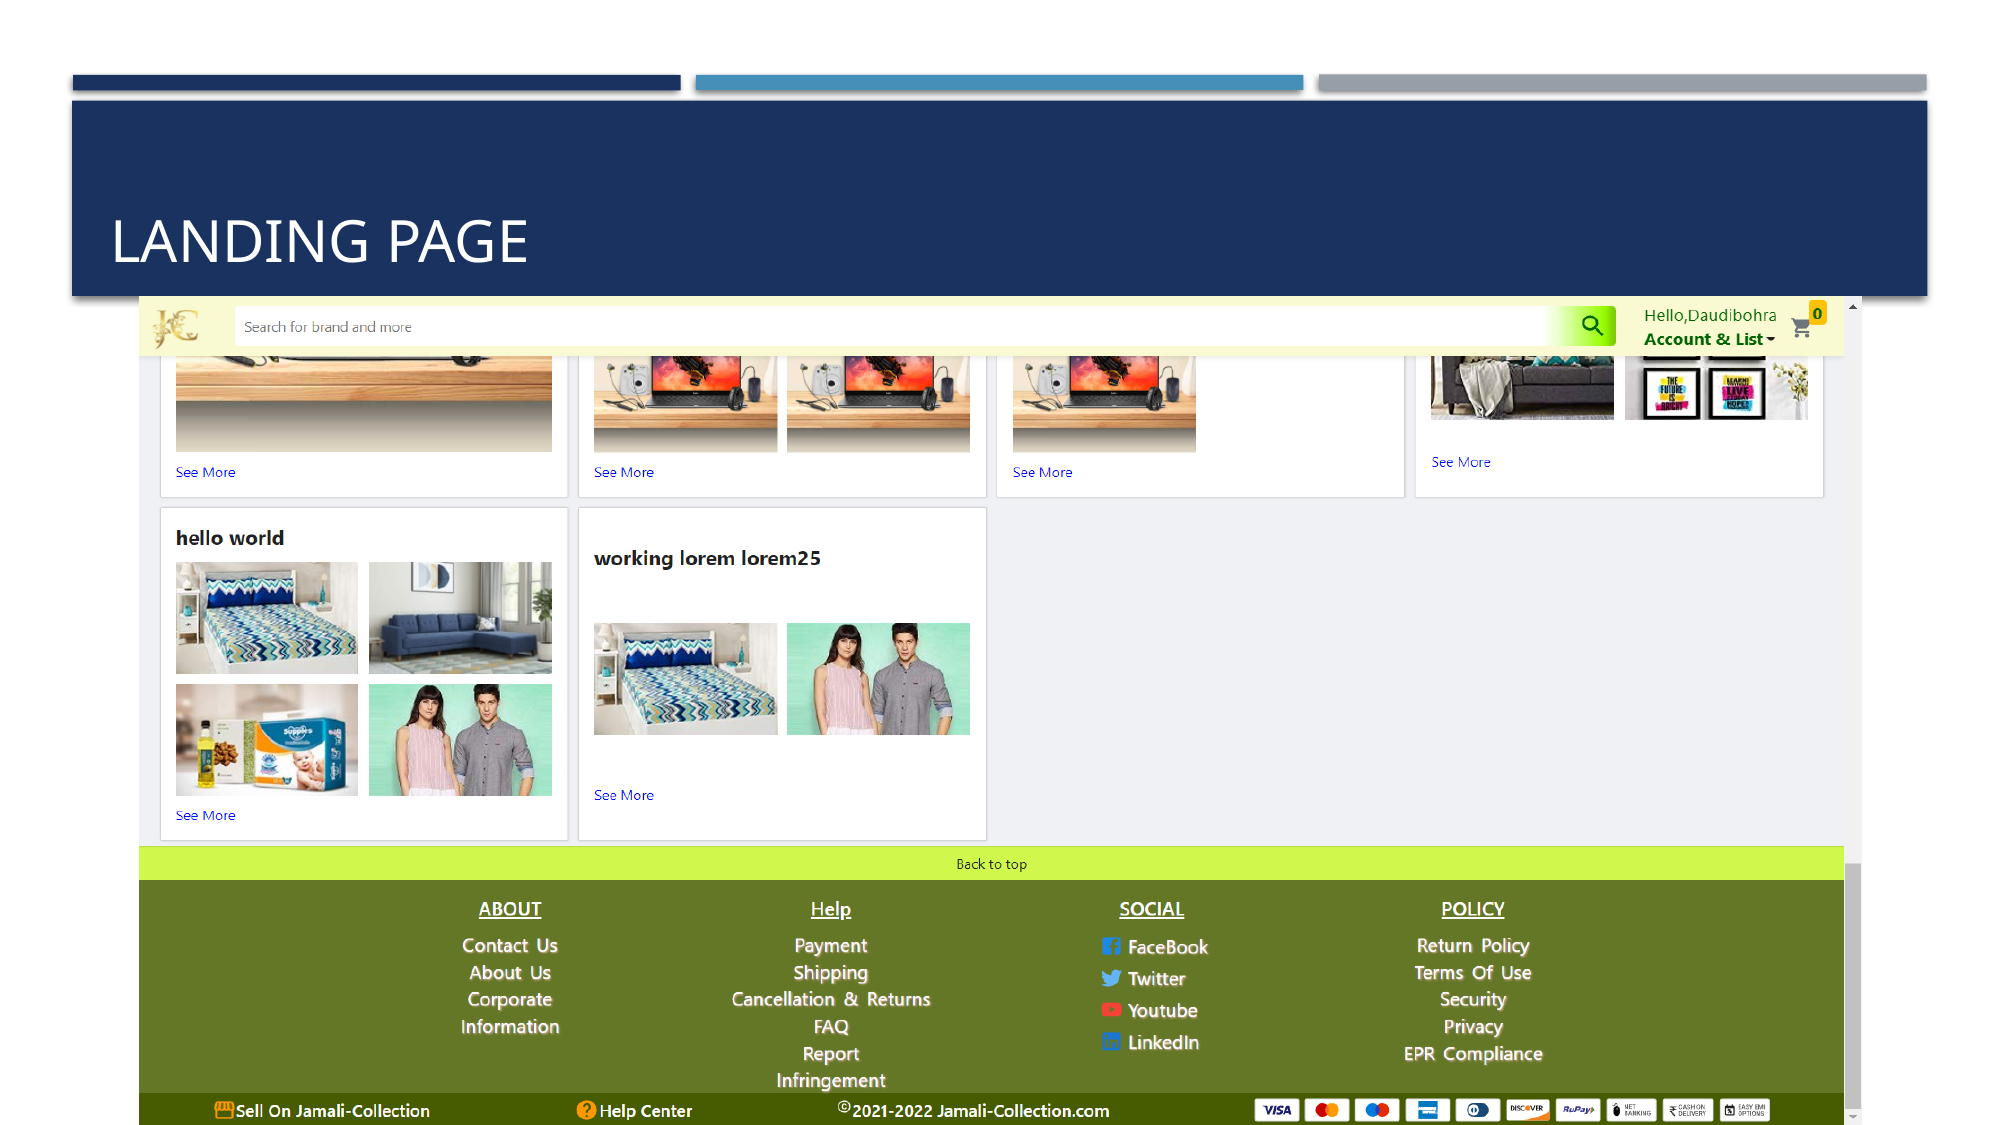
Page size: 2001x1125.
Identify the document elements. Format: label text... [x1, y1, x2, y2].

title Landing page [95, 115, 1905, 282]
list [138, 296, 1862, 1125]
